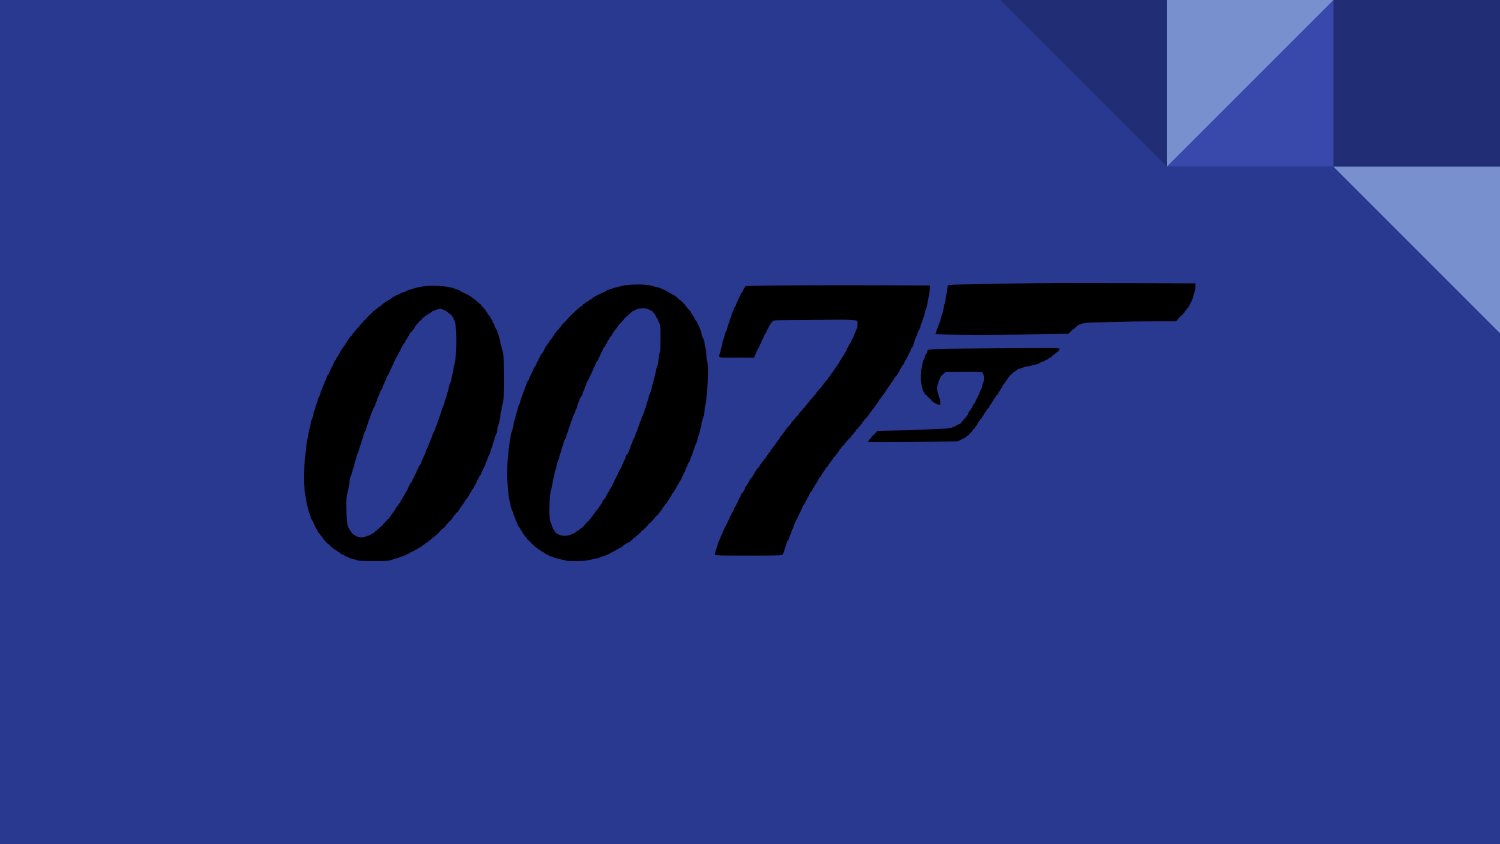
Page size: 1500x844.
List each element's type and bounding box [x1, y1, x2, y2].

picture [303, 282, 1197, 561]
